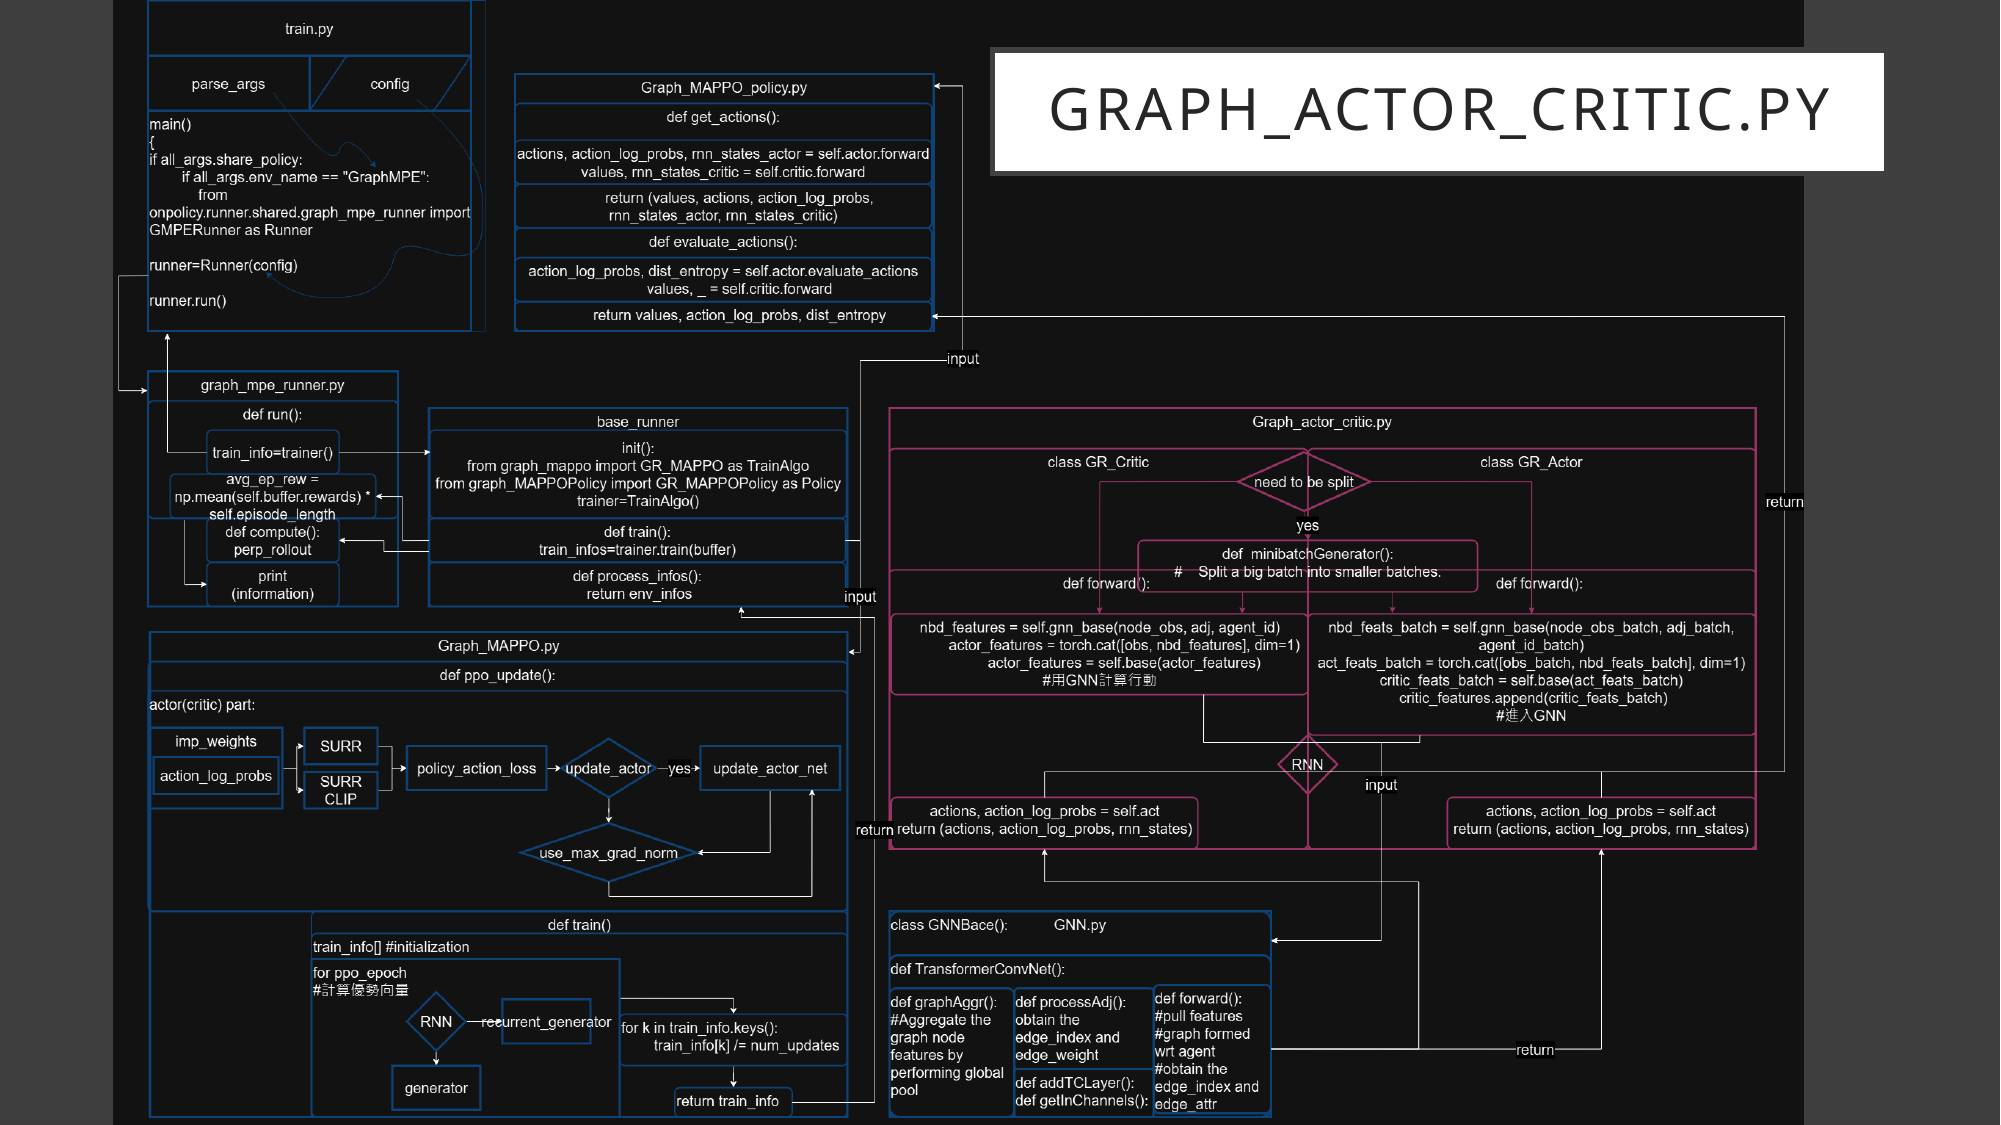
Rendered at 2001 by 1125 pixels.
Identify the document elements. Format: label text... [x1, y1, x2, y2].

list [113, 0, 1804, 1125]
title graph_actor_critic.py [1804, 47, 1889, 176]
